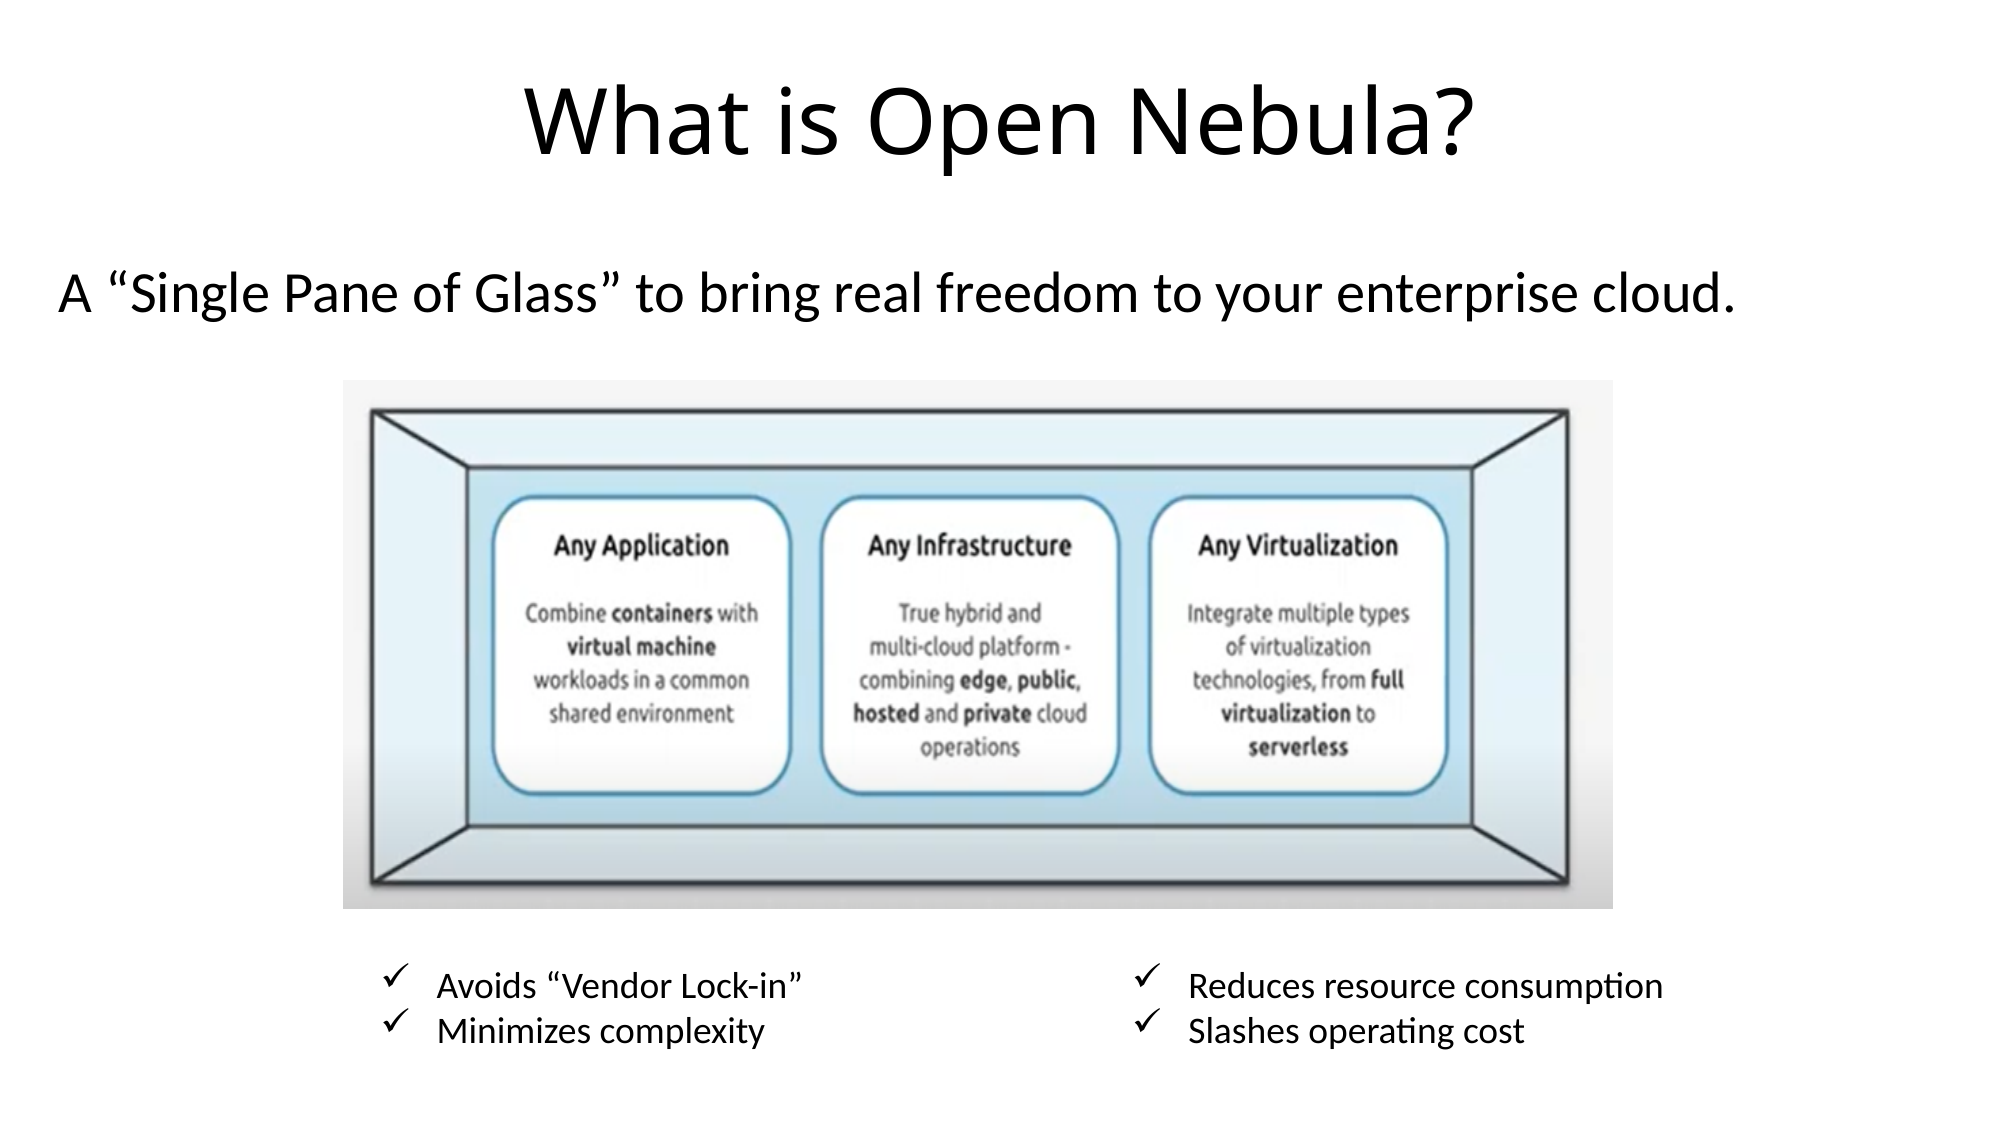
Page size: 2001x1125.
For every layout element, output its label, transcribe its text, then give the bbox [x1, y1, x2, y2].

text_box Reduces resource consumption Slashes operating cost [1116, 922, 1684, 1090]
picture [343, 379, 1613, 909]
text_box Avoids “Vendor Lock-in” Minimizes complexity [365, 922, 836, 1090]
title What is Open Nebula? [137, 59, 1863, 190]
list A “Single Pane of Glass” to bring real freedom to your enterprise cloud. [43, 254, 1966, 1104]
